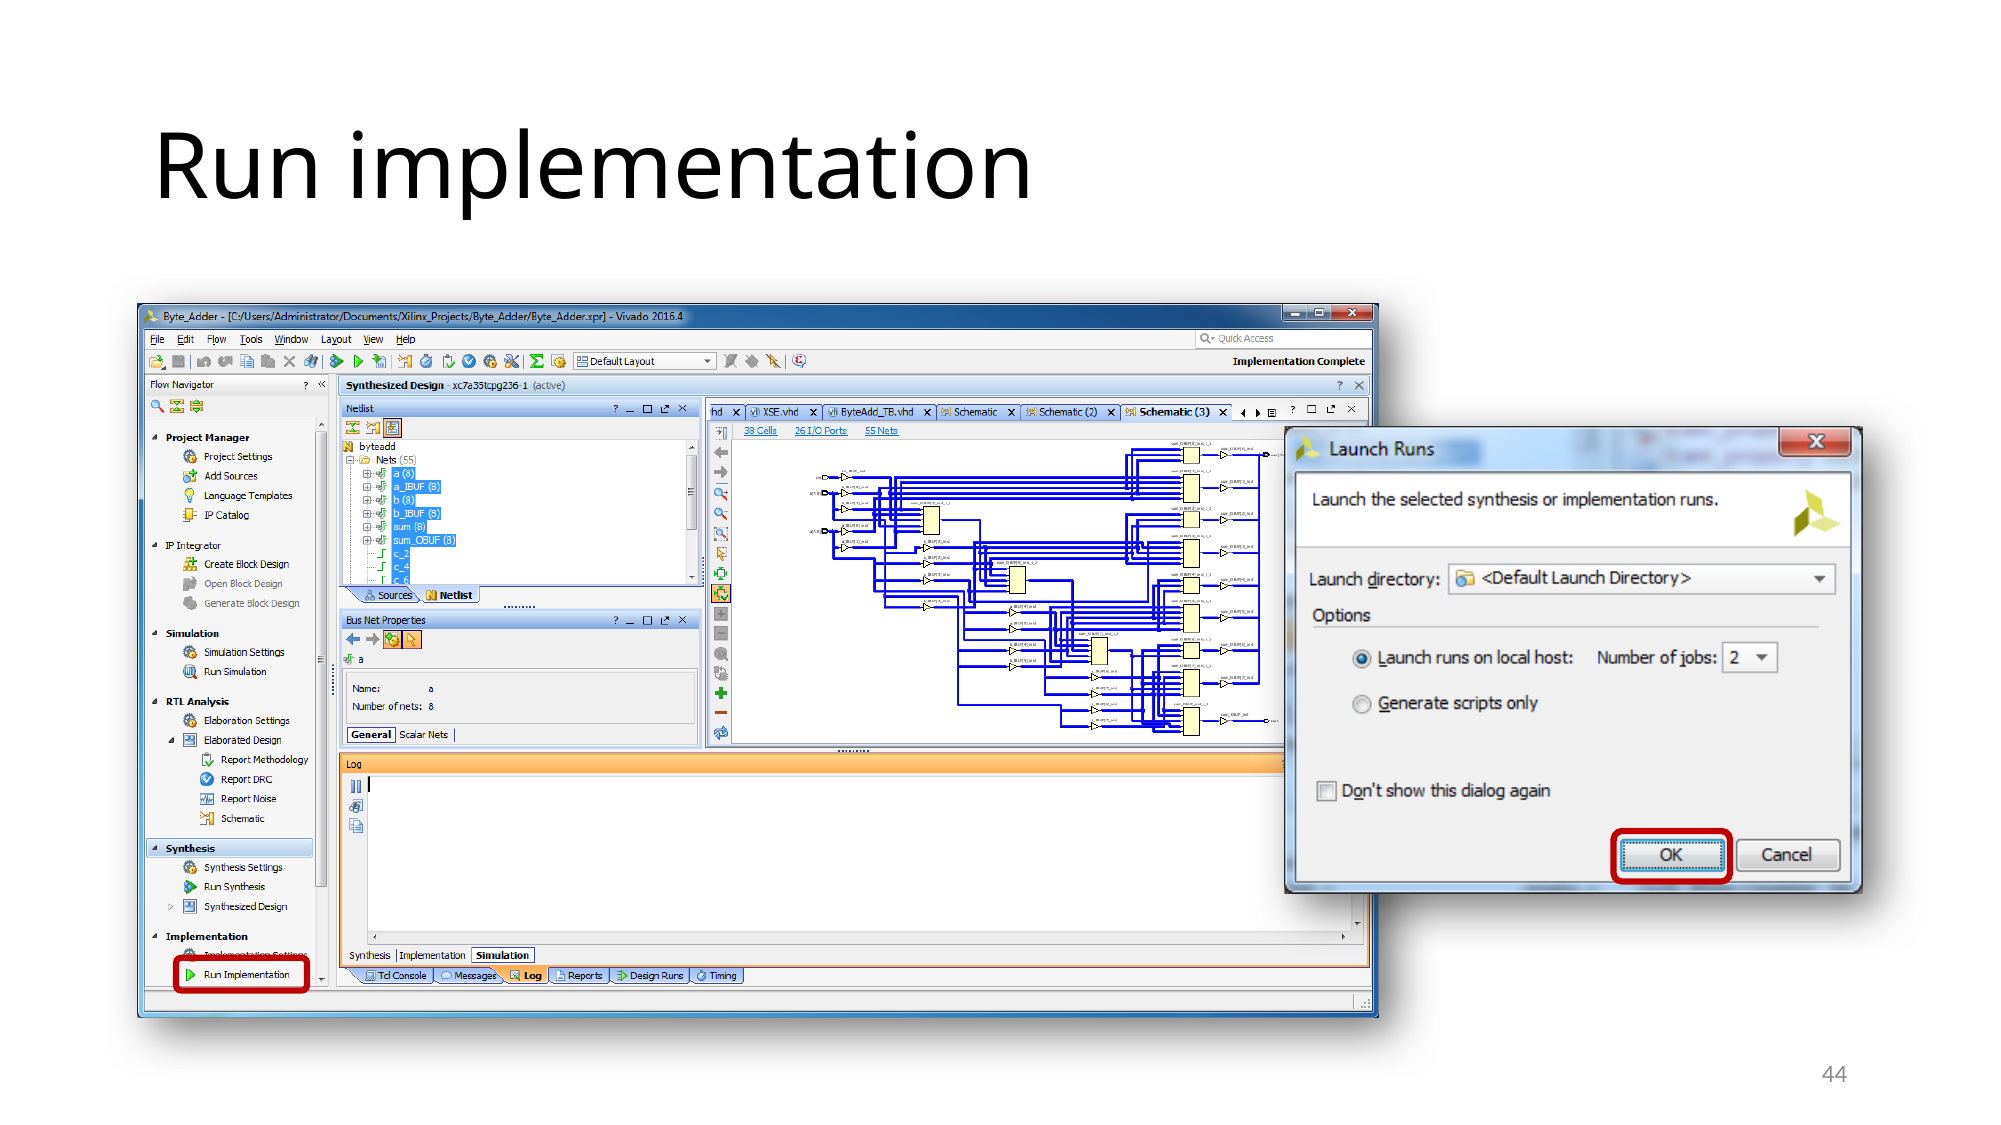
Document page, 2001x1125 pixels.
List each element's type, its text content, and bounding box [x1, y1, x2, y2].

title Run implementation [137, 59, 1863, 278]
slide_number 44 [1412, 1042, 1863, 1103]
picture [1284, 426, 1863, 894]
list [137, 303, 1379, 1018]
